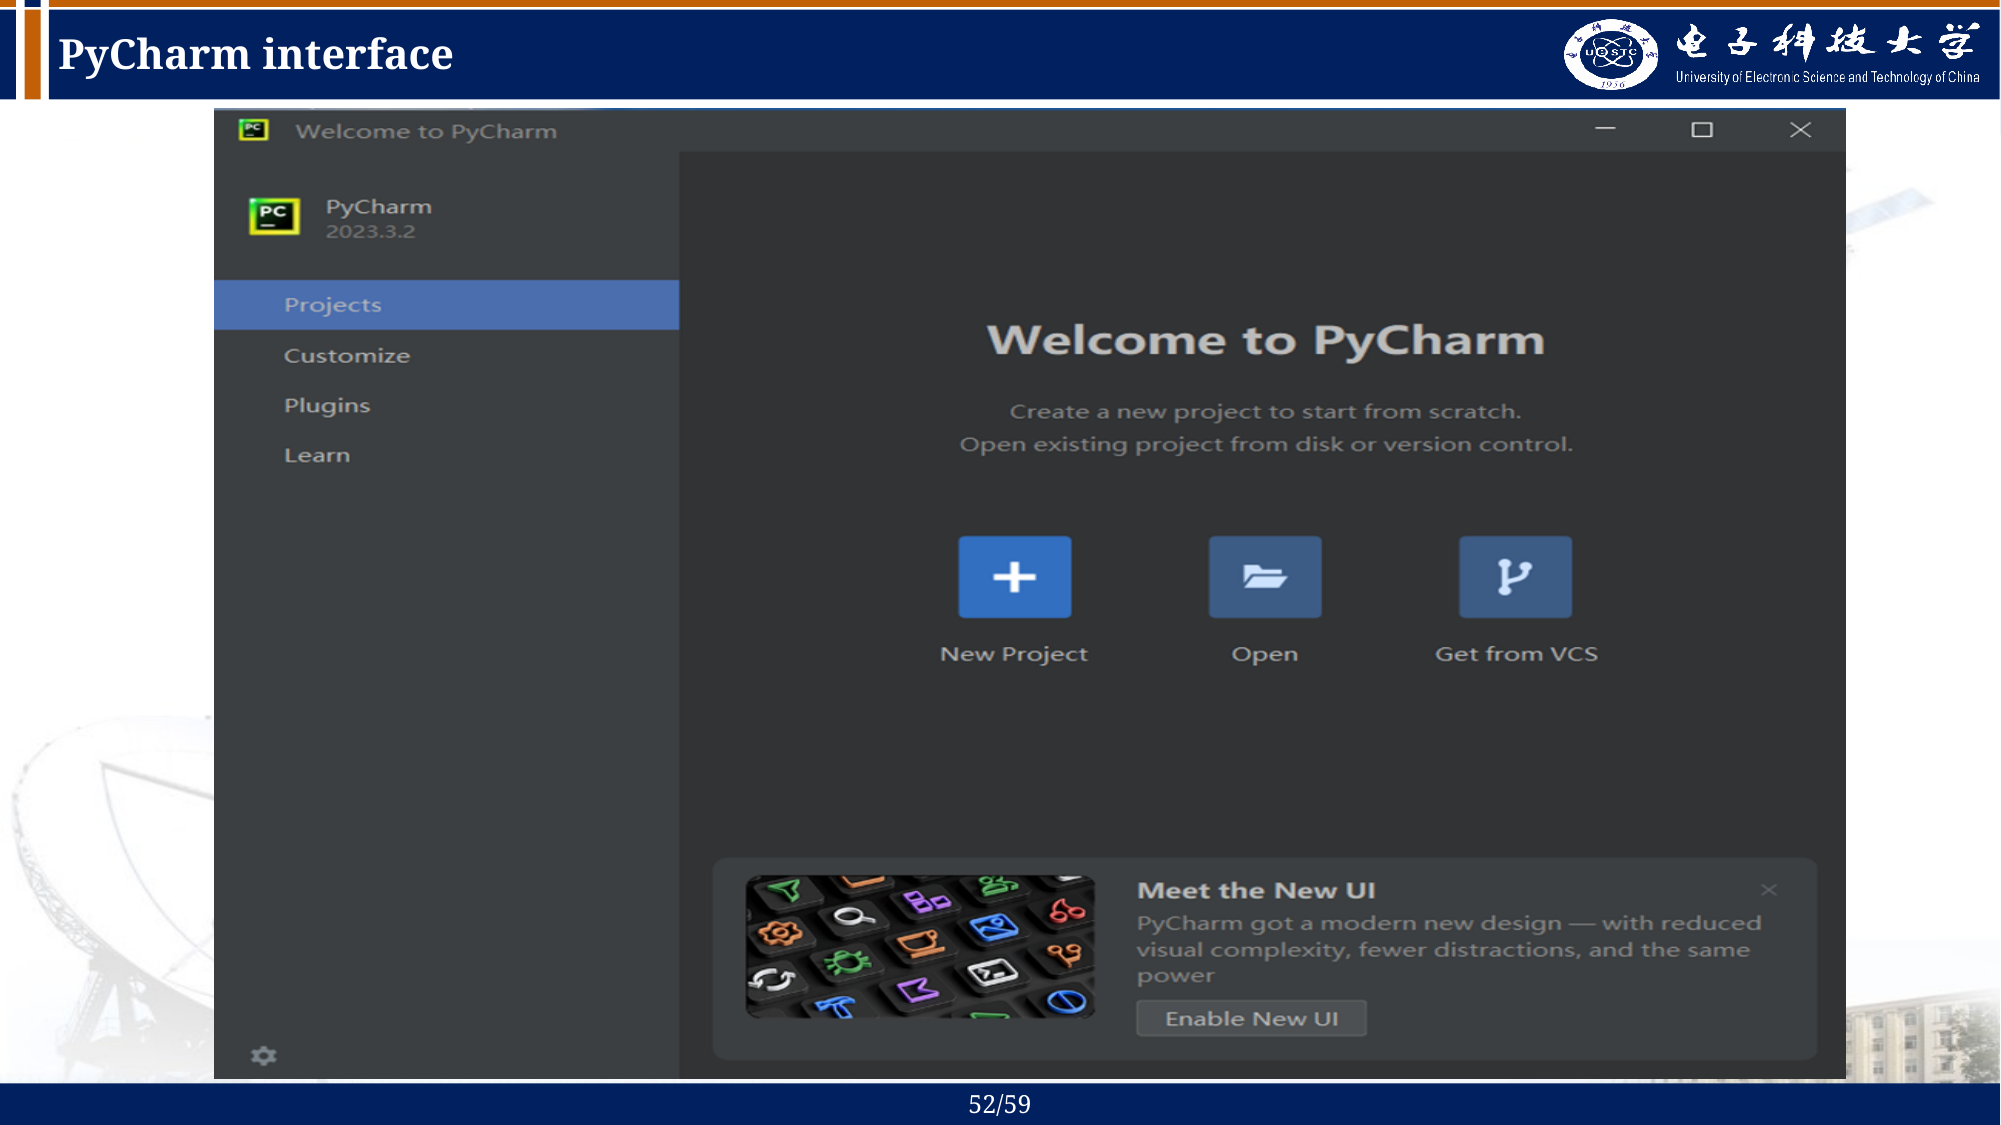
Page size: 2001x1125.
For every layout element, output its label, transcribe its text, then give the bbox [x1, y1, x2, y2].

title PyCharm interface [43, 10, 476, 101]
picture [0, 0, 2001, 1125]
picture [1564, 19, 1980, 90]
